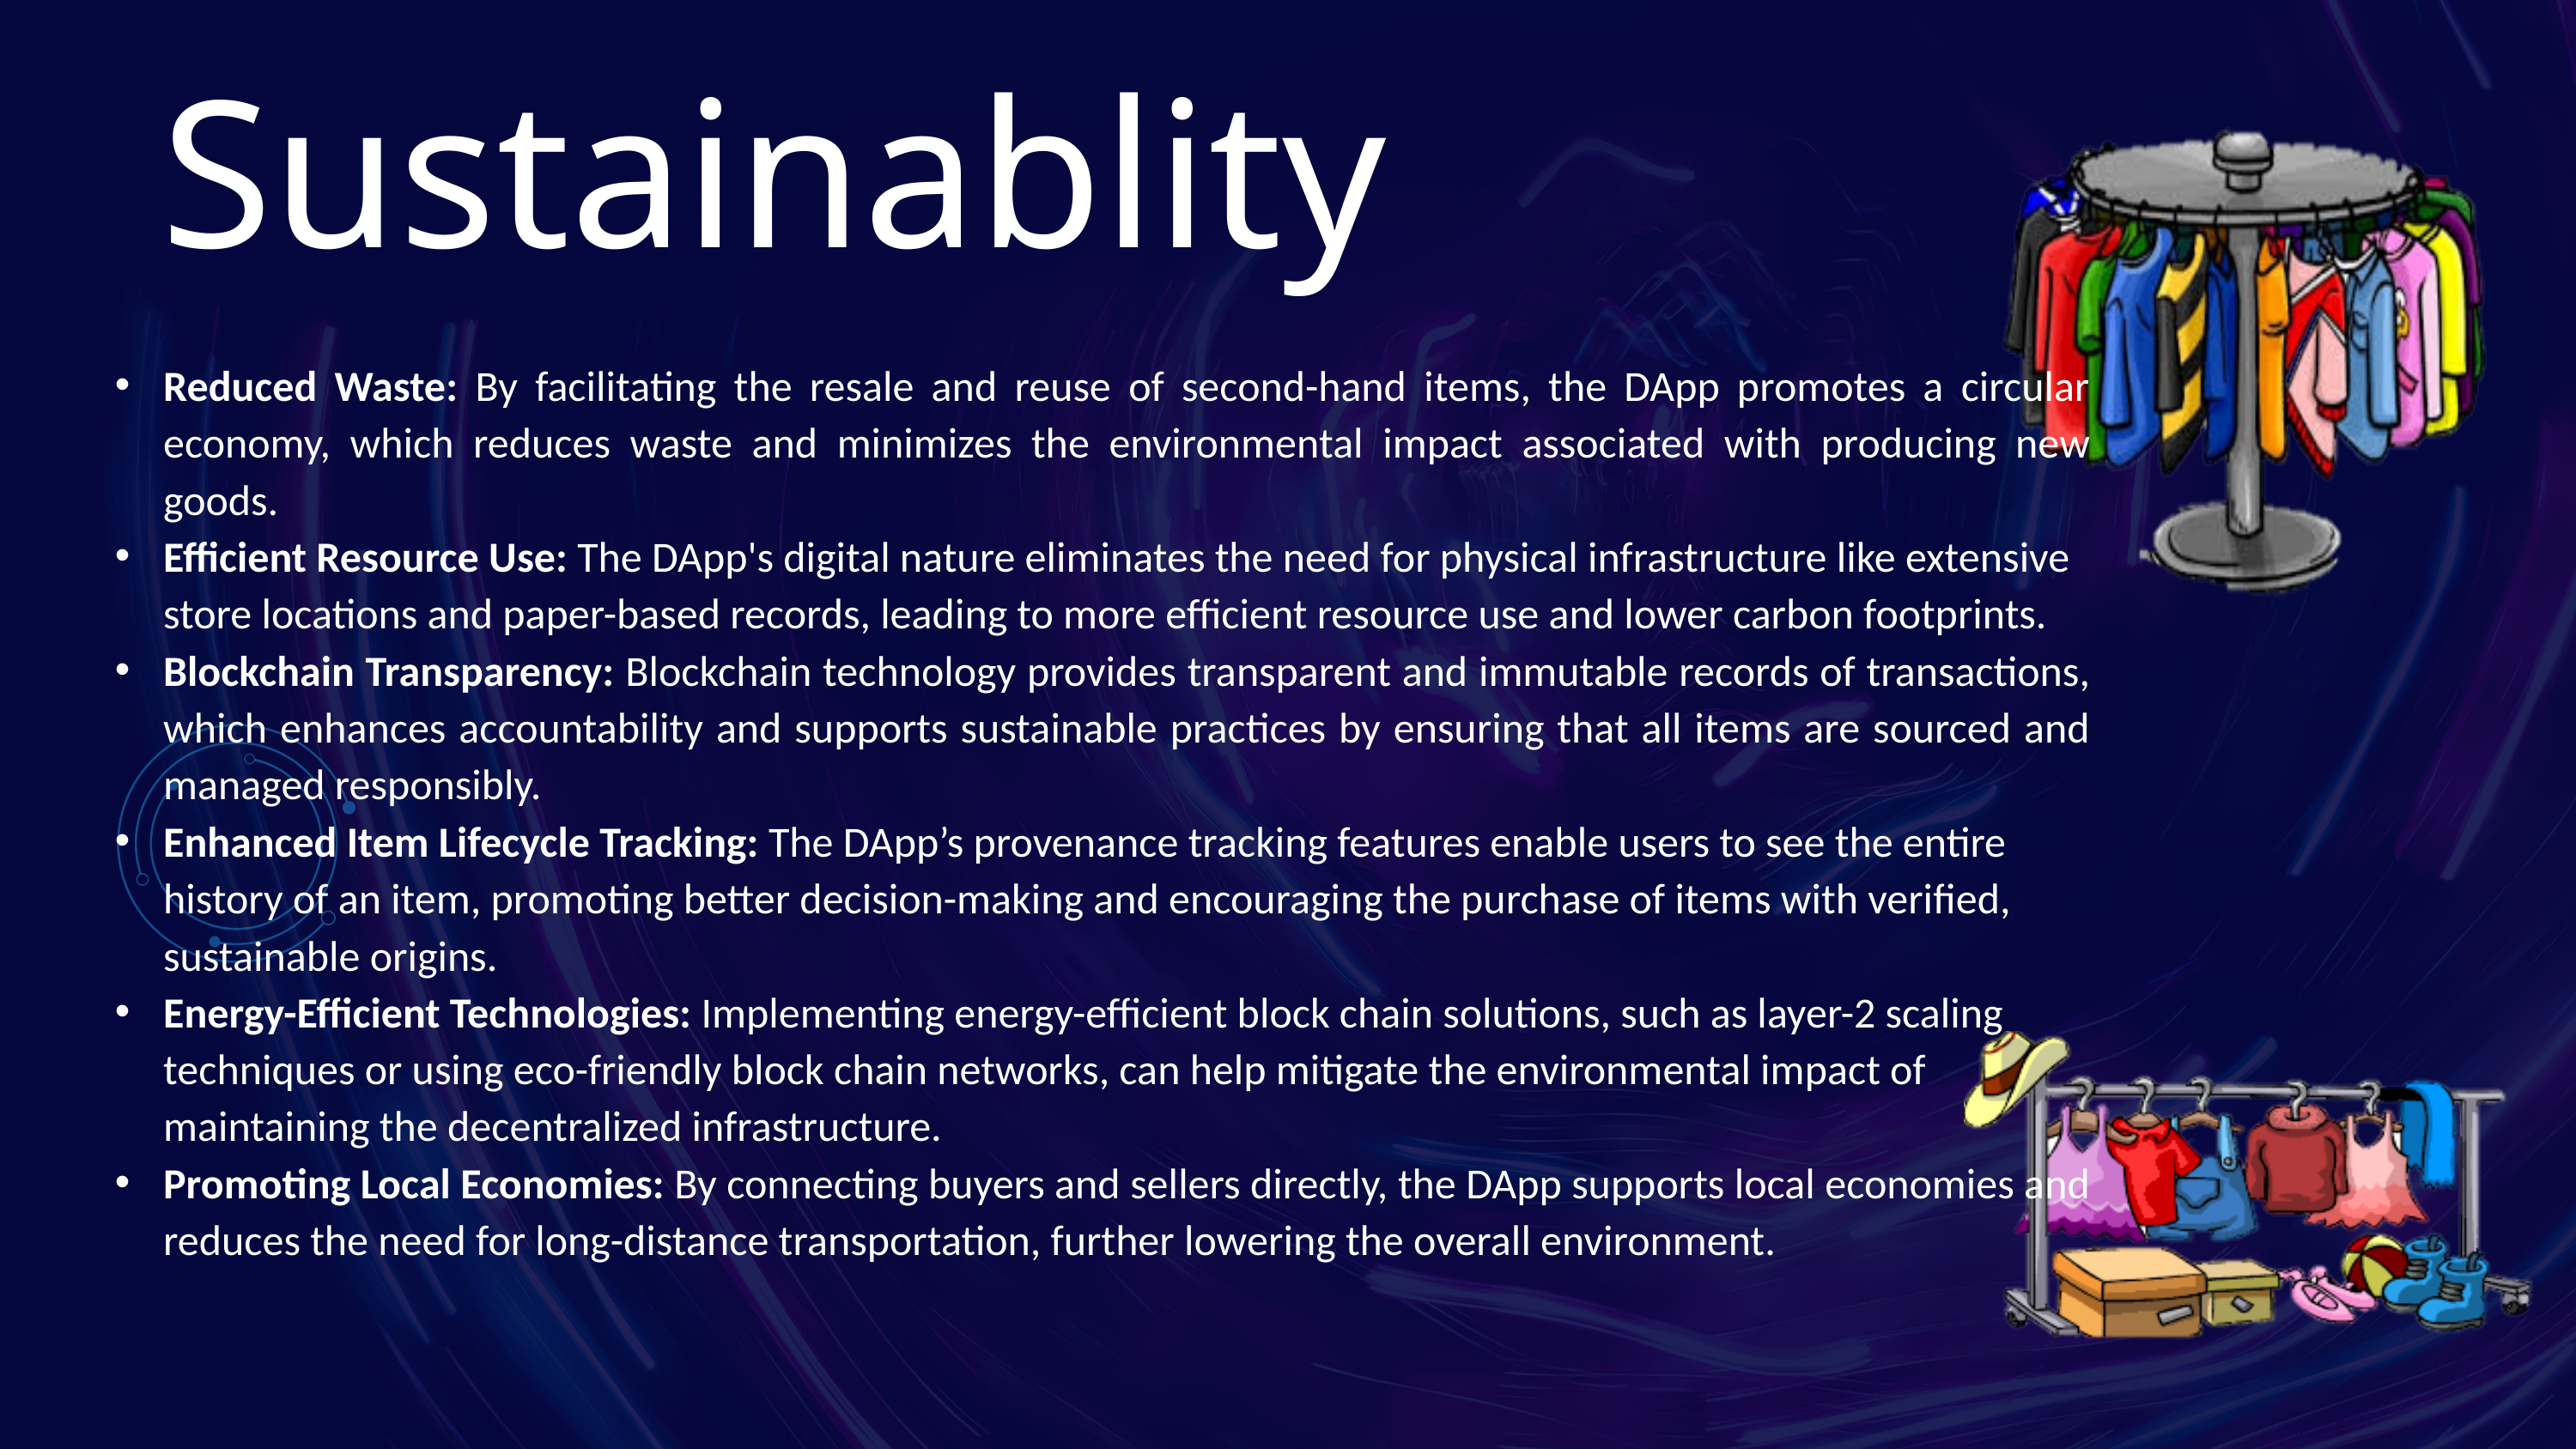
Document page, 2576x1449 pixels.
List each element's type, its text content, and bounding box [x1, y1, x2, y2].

picture [1964, 1031, 2534, 1360]
text_box Reduced Waste: By facilitating the resale and reuse of second-hand items, the DApp promotes a circular economy, which reduces waste and minimizes the environmental impact associated with producing new goods. Efficient Resource Use: The DApp's digital nature eliminates the need for physical infrastructure like extensive store locations and paper-based records, leading to more efficient resource use and lower carbon footprints. Blockchain Transparency: Blockchain technology provides transparent and immutable records of transactions, which enhances accountability and supports sustainable practices by ensuring that all items are sourced and managed responsibly. Enhanced Item Lifecycle Tracking: The DApp’s provenance tracking features enable users to see the entire history of an item, promoting better decision-making and encouraging the purchase of items with verified, sustainable origins. Energy-Efficient Technologies: Implementing energy-efficient block chain solutions, such as layer-2 scaling techniques or using eco-friendly block chain networks, can help mitigate the environmental impact of maintaining the decentralized infrastructure. Promoting Local Economies: By connecting buyers and sellers directly, the DApp supports local economies and reduces the need for long-distance transportation, further lowering the overall environment. [114, 352, 2092, 1264]
text_box [0, 0, 2576, 1449]
text_box Sustainablity [161, 166, 1395, 289]
picture [1988, 107, 2509, 628]
